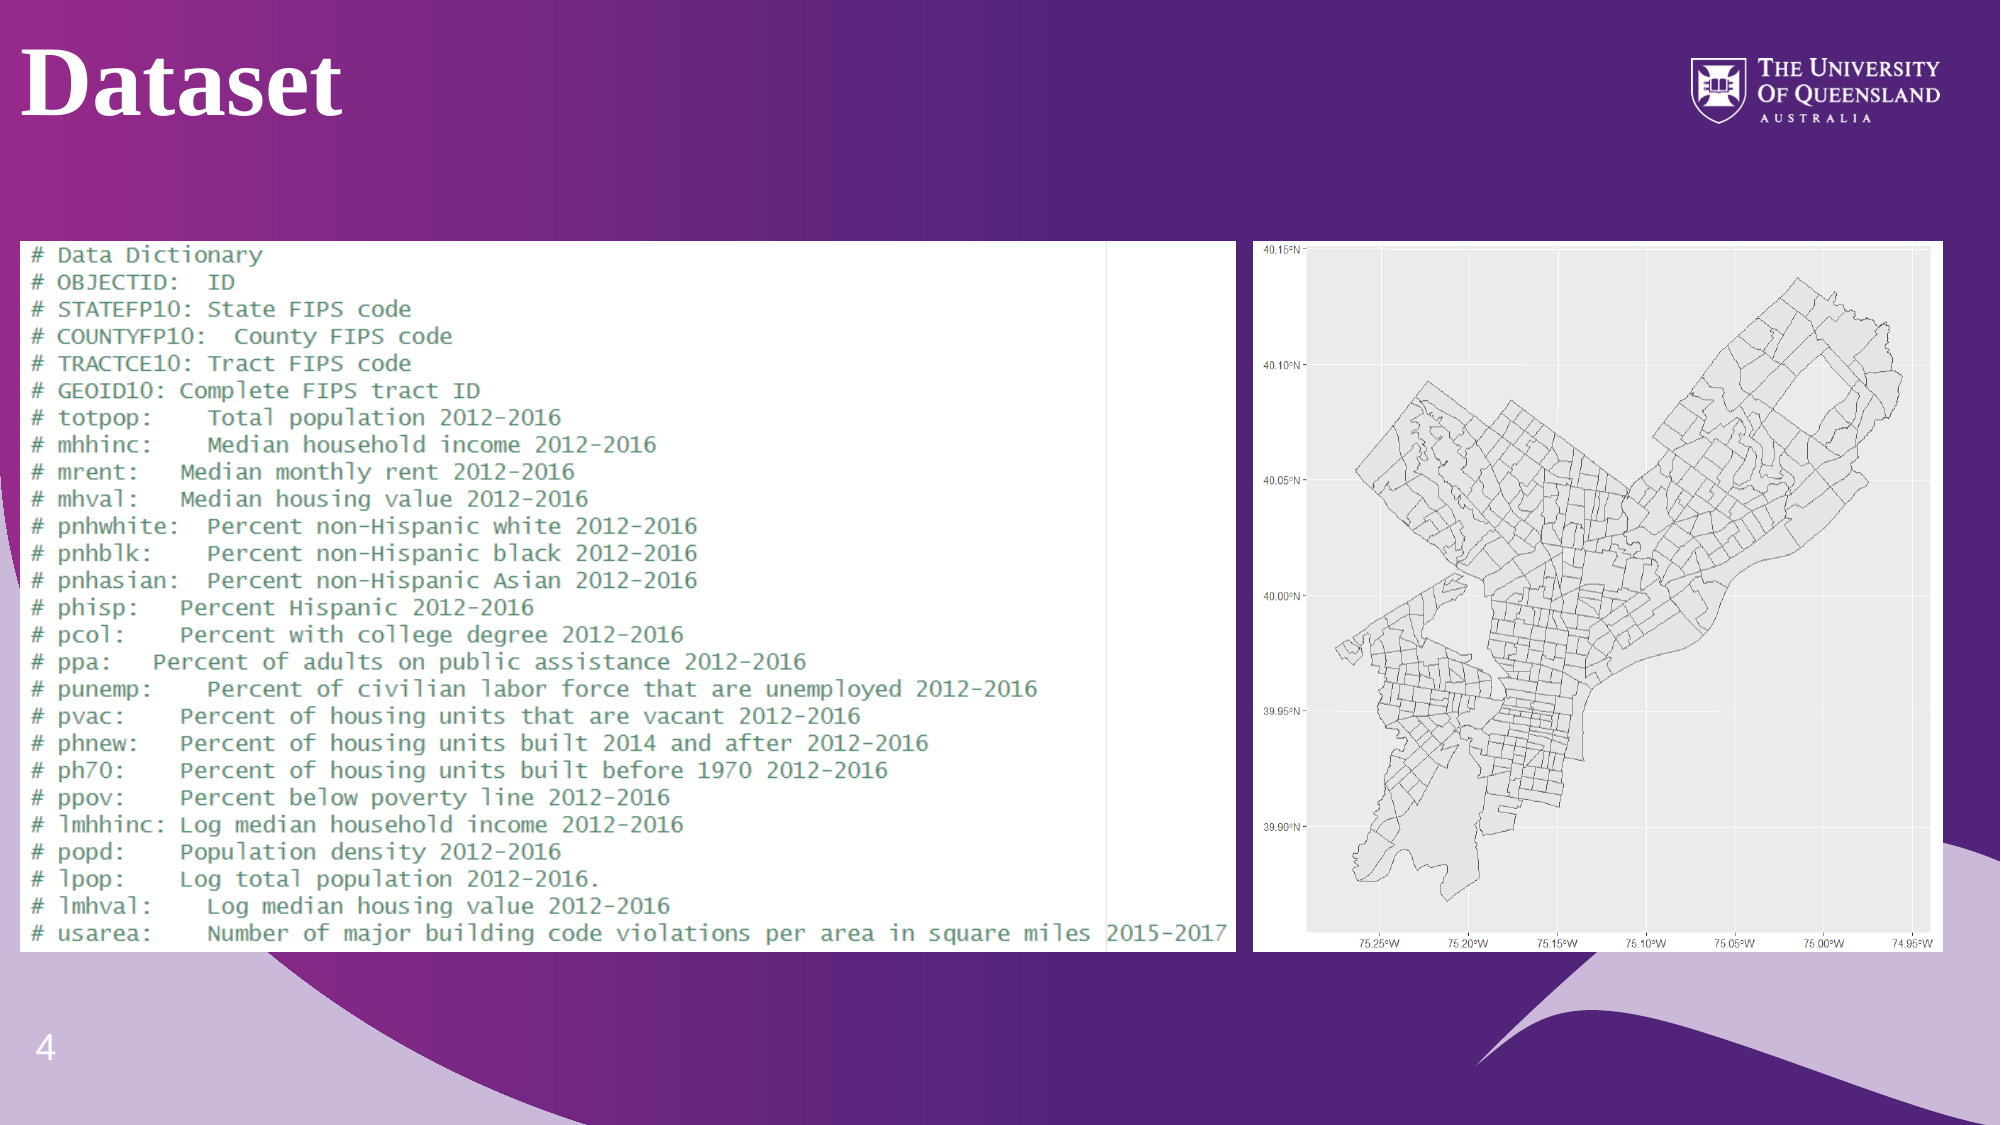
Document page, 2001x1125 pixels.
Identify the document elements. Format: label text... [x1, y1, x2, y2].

text_box 4 [20, 1015, 141, 1076]
text_box Dataset [20, 29, 1784, 242]
picture [20, 241, 1236, 952]
picture [1253, 241, 1943, 952]
picture [1784, 58, 1940, 124]
